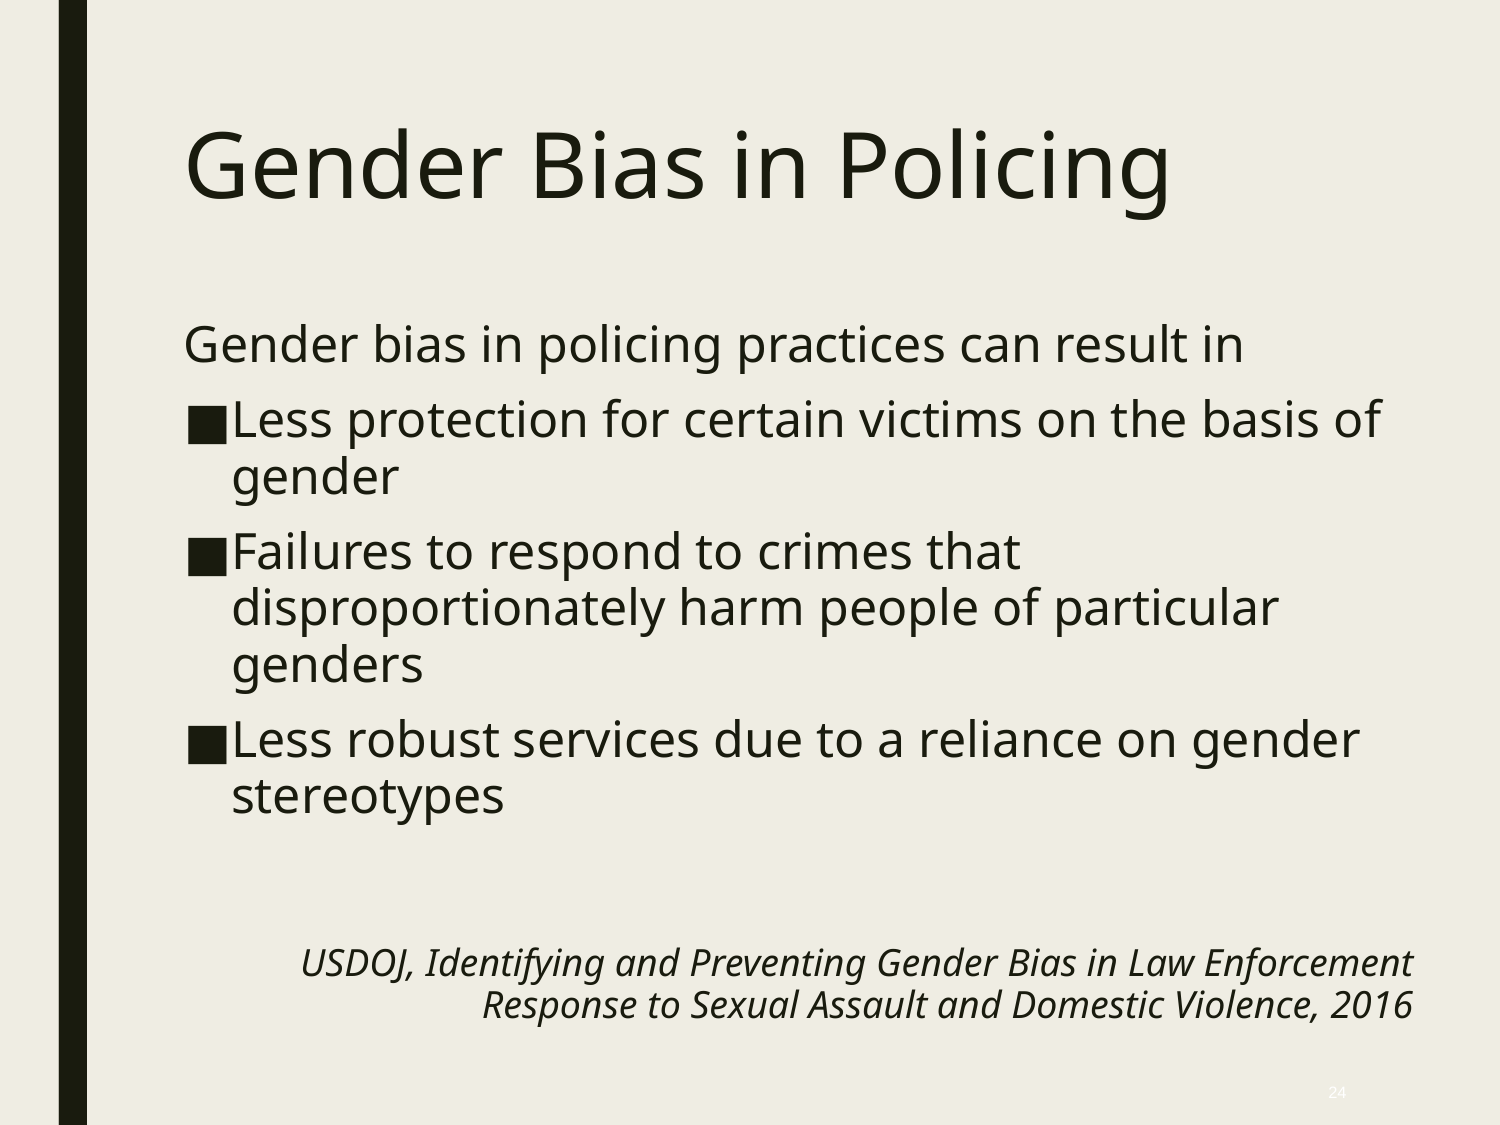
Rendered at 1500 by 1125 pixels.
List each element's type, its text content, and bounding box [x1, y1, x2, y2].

list Gender bias in policing practices can result in Less protection for certain victims on the basis of gender Failures to respond to crimes that disproportionately harm people of particular genders Less robust services due to a reliance on gender stereotypes USDOJ, Identifying and Preventing Gender Bias in Law Enforcement Response to Sexual Assault and Domestic Violence, 2016 [168, 310, 1430, 904]
text_box [468, 534, 1032, 580]
slide_number 24 [1165, 1058, 1362, 1125]
title Gender Bias in Policing [168, 112, 1351, 310]
